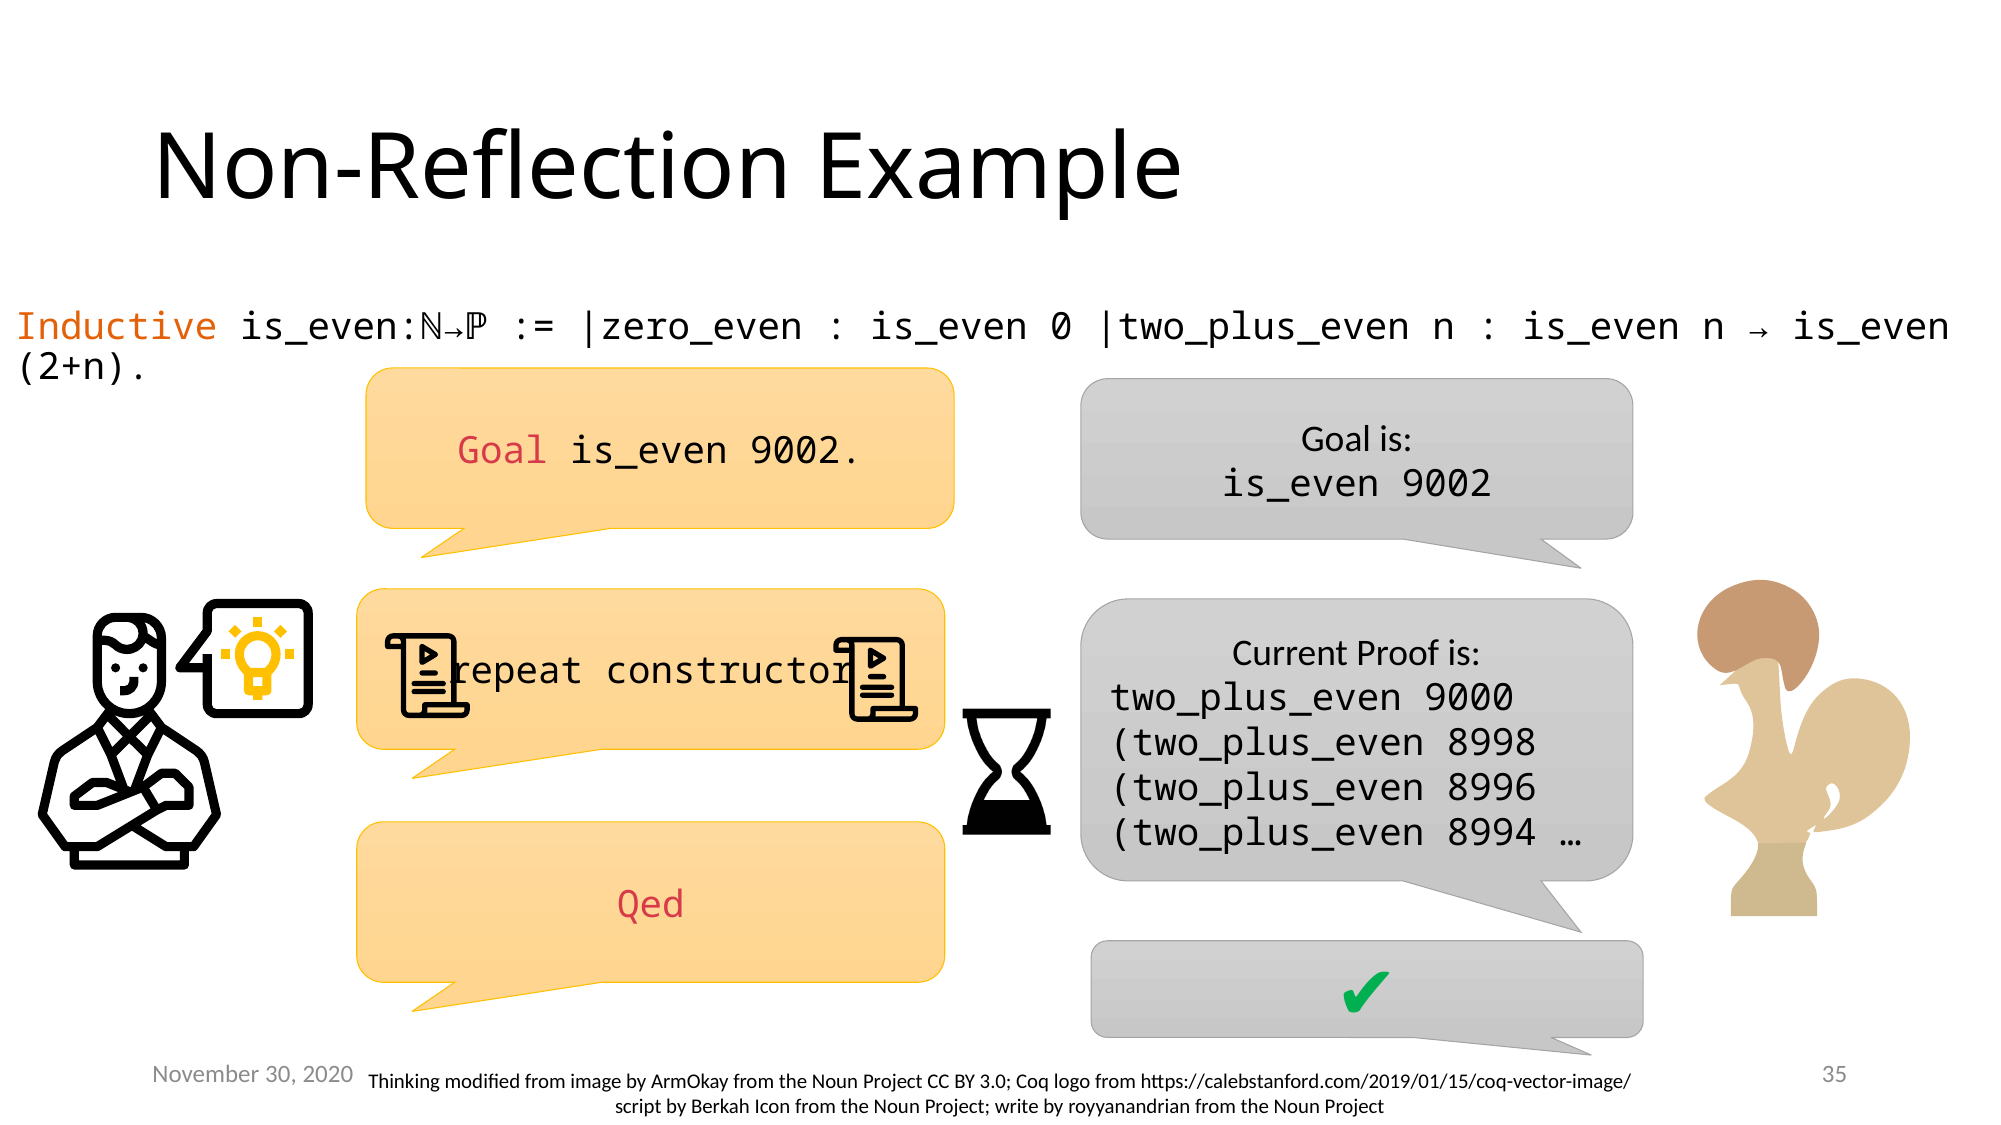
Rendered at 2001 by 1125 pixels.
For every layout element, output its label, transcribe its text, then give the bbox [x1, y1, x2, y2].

text_box ✔ [1090, 940, 1644, 1056]
text_box Goal is: is_even 9002 [1080, 378, 1634, 569]
picture [931, 696, 1082, 847]
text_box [1676, 559, 1924, 923]
slide_number 35 [1412, 1042, 1863, 1103]
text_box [37, 598, 313, 870]
text_box Current Proof is: two_plus_even 9000 (two_plus_even 8998 (two_plus_even 8996 (two_plus_even 8994 … [1080, 598, 1634, 934]
list Inductive is_even:ℕ→ℙ := |zero_even : is_even 0 |two_plus_even n : is_even n → is_even (2+n). [0, 299, 2000, 1014]
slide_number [137, 1042, 588, 1103]
text_box Qed [356, 821, 946, 1012]
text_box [356, 588, 945, 750]
text_box Goal is_even 9002. [365, 367, 955, 559]
text_box Thinking modified from image by ArmOkay from the Noun Project CC BY 3.0; Coq logo from https://calebstanford.com/2019/01/15/coq-vector-image/ script by Berkah Icon from the Noun Project; write by royyanandrian from the Noun Project [353, 1060, 1647, 1125]
title Non-Reflection Example [137, 59, 1863, 278]
